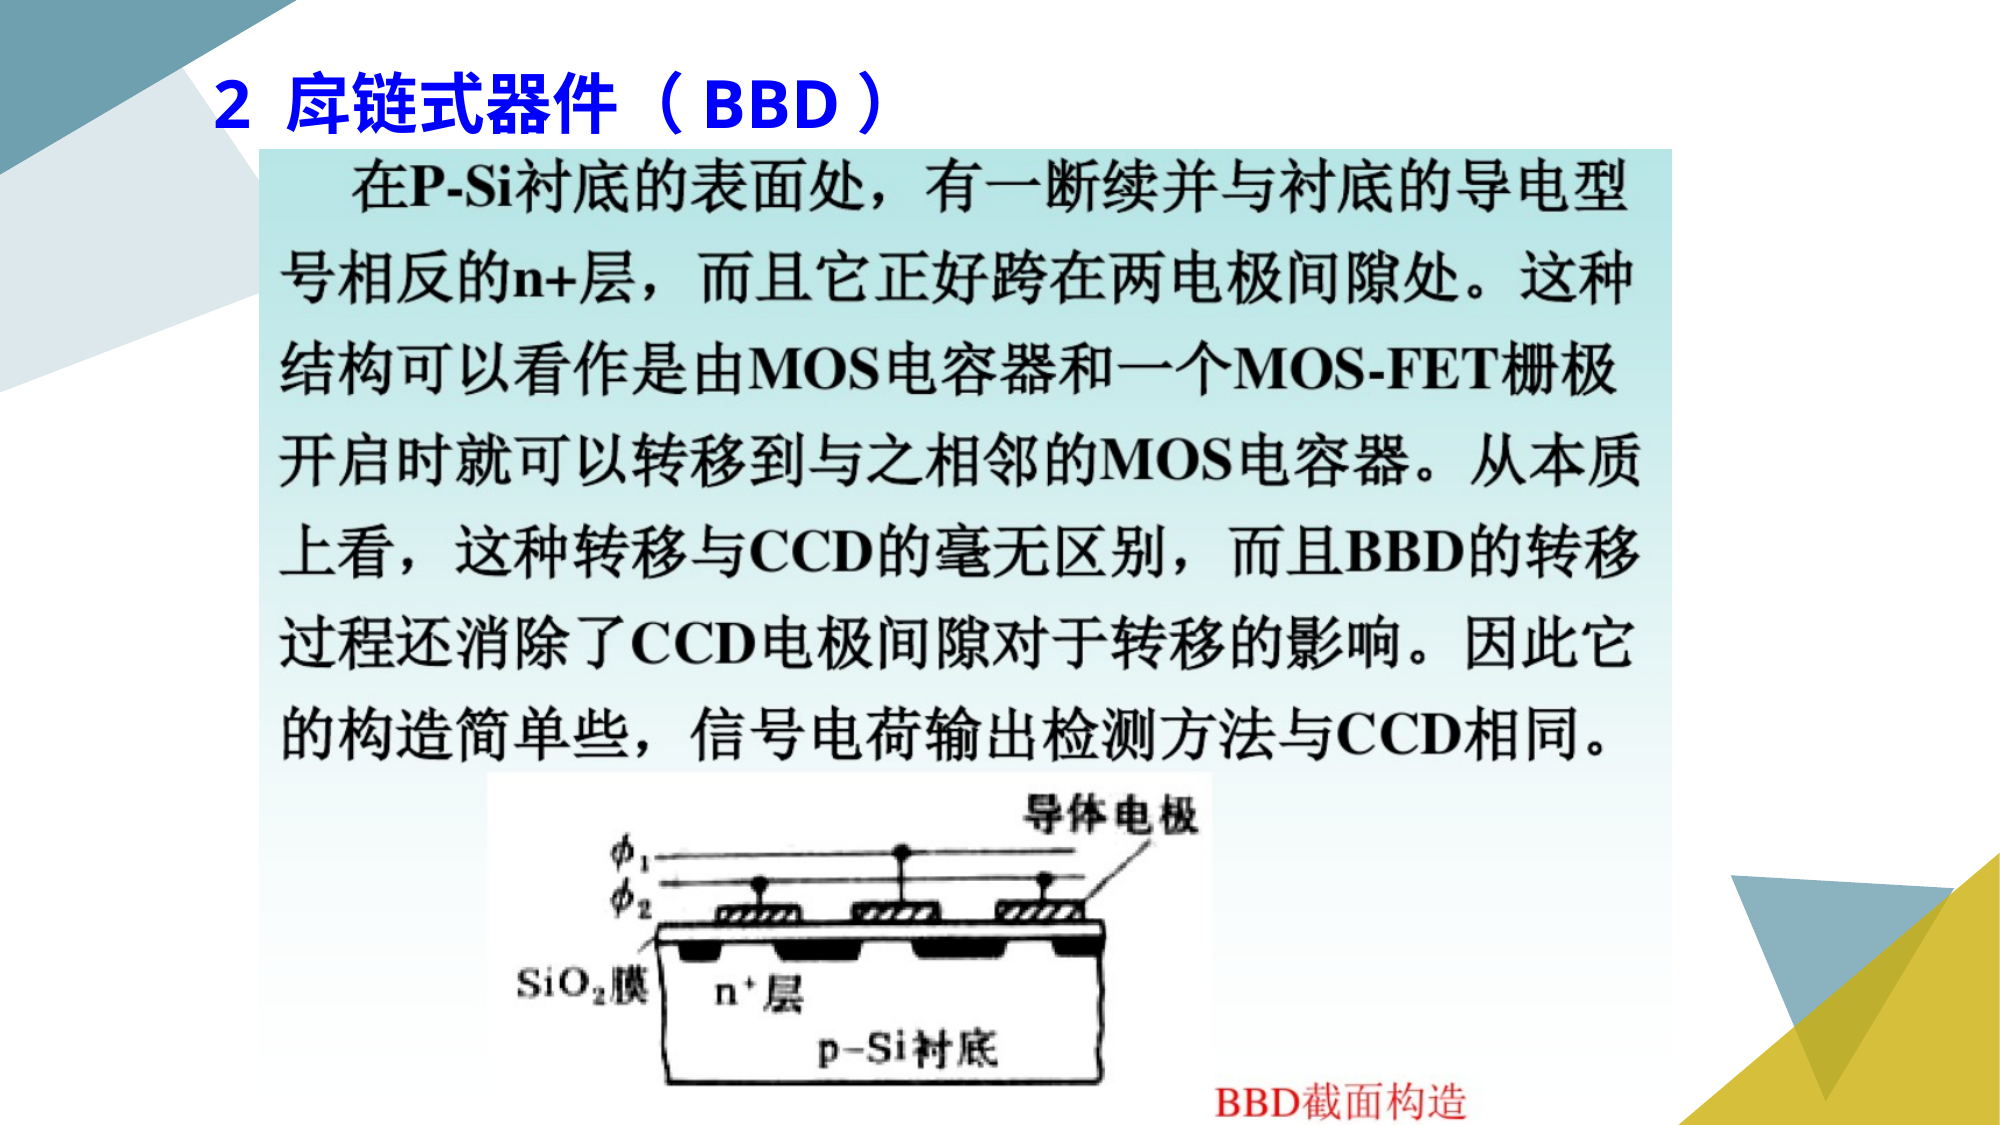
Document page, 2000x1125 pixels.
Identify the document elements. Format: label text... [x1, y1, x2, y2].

text_box 2 戽链式器件（BBD） [199, 14, 1938, 150]
picture [259, 149, 1672, 1125]
